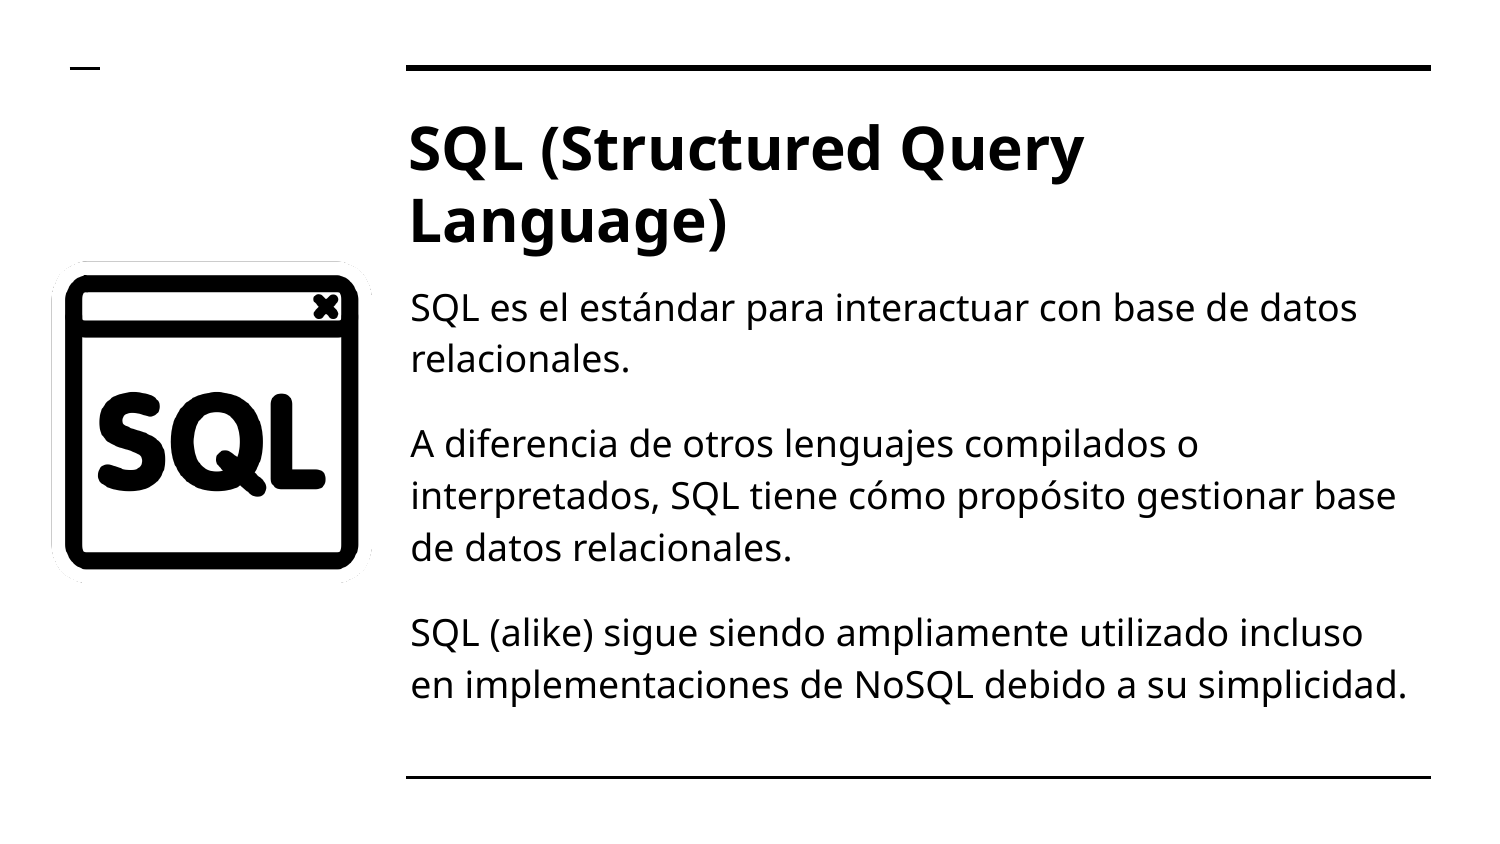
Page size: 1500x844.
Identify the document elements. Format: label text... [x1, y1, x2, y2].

title SQL (Structured Query Language) [393, 94, 1431, 199]
picture [47, 258, 376, 586]
list SQL es el estándar para interactuar con base de datos relacionales. A diferencia de otros lenguajes compilados o interpretados, SQL tiene cómo propósito gestionar base de datos relacionales. SQL (alike) sigue siendo ampliamente utilizado incluso en implementaciones de NoSQL debido a su simplicidad. [395, 261, 1433, 755]
